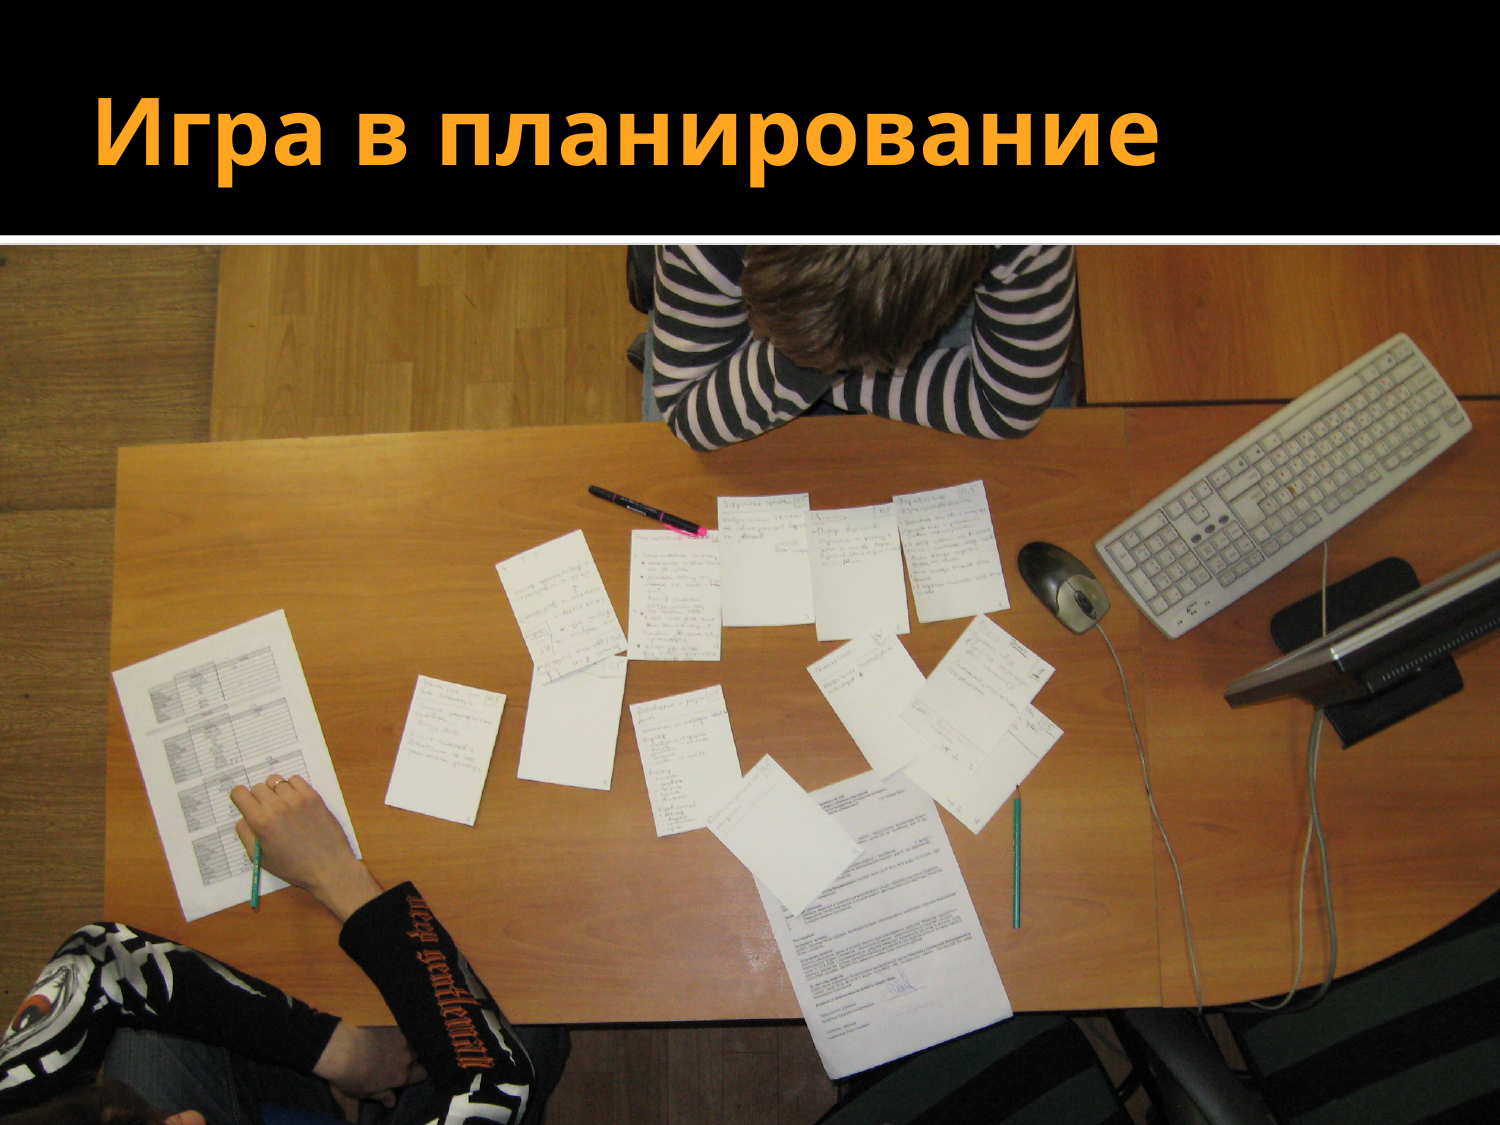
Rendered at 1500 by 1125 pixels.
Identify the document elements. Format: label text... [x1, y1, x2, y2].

title Игра в планирование [75, 25, 1425, 231]
picture [0, 245, 1500, 1125]
